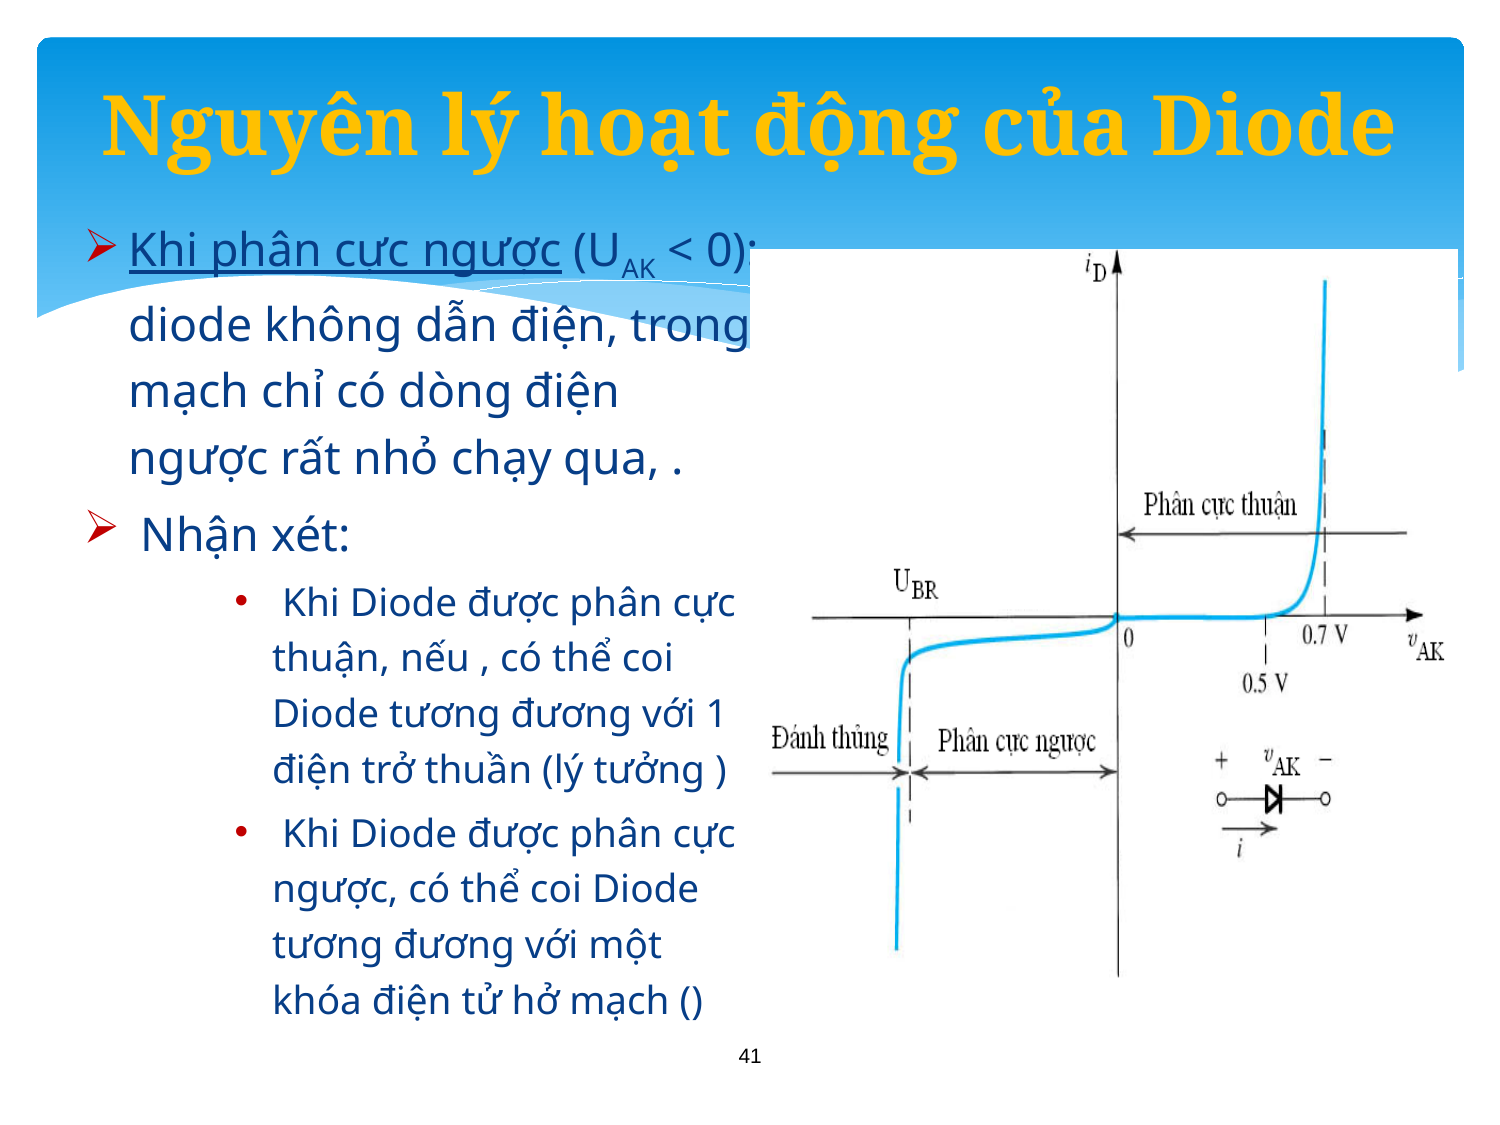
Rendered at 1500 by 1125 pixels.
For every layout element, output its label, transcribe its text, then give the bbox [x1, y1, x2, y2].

picture [749, 249, 1458, 988]
title Nguyên lý hoạt động của Diode [75, 45, 1425, 200]
slide_number 41 [654, 1025, 846, 1086]
